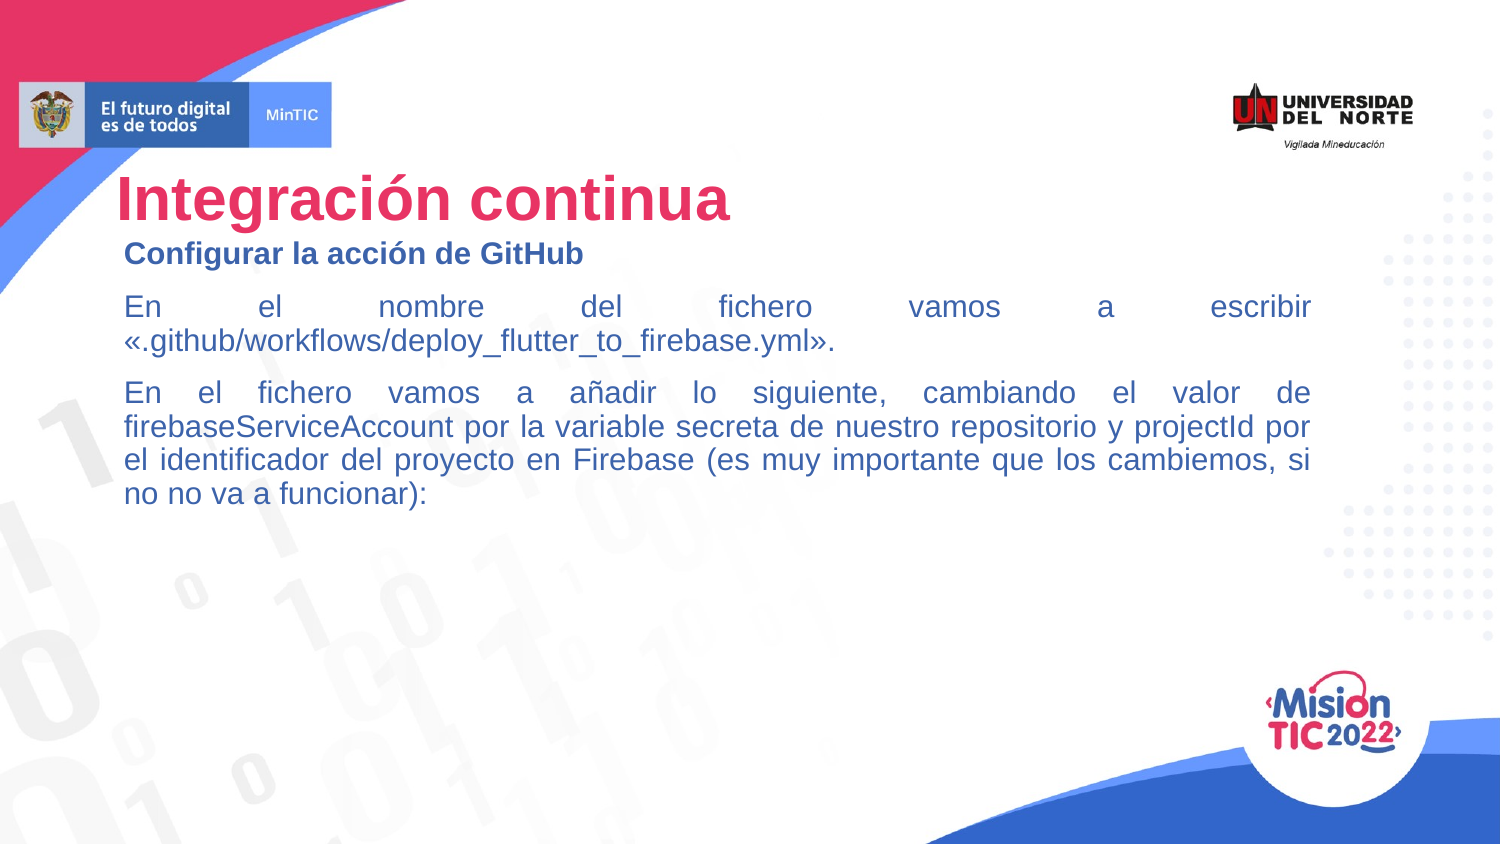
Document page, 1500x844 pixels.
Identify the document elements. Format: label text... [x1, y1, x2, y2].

picture [0, 0, 1500, 844]
text_box Integración continua [104, 133, 1343, 239]
text_box Configurar la acción de GitHub En el nombre del fichero vamos a escribir «.github/workflows/deploy_flutter_to_firebase.yml». En el fichero vamos a añadir lo siguiente, cambiando el valor de firebaseServiceAccount por la variable secreta de nuestro repositorio y projectId por el identificador del proyecto en Firebase (es muy importante que los cambiemos, si no no va a funcionar): . [124, 232, 1314, 592]
